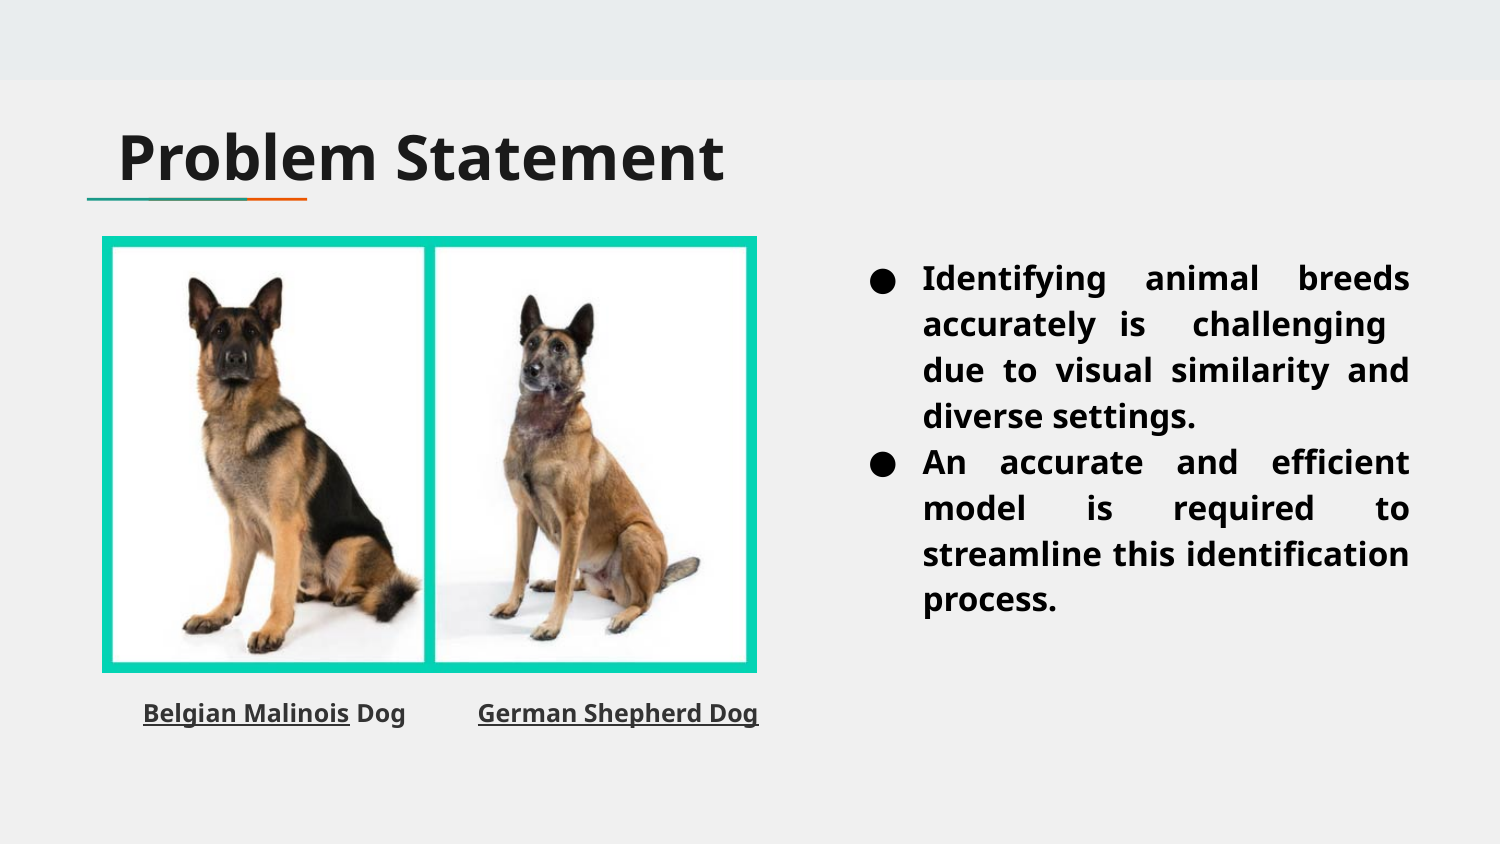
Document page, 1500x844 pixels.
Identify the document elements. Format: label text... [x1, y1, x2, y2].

picture [101, 236, 757, 674]
text_box Belgian Malinois Dog German Shepherd Dog [101, 682, 798, 747]
title Problem Statement [102, 102, 1364, 191]
list Identifying animal breeds accurately is challenging due to visual similarity and diverse settings. An accurate and efficient model is required to streamline this identification process. [832, 236, 1426, 693]
